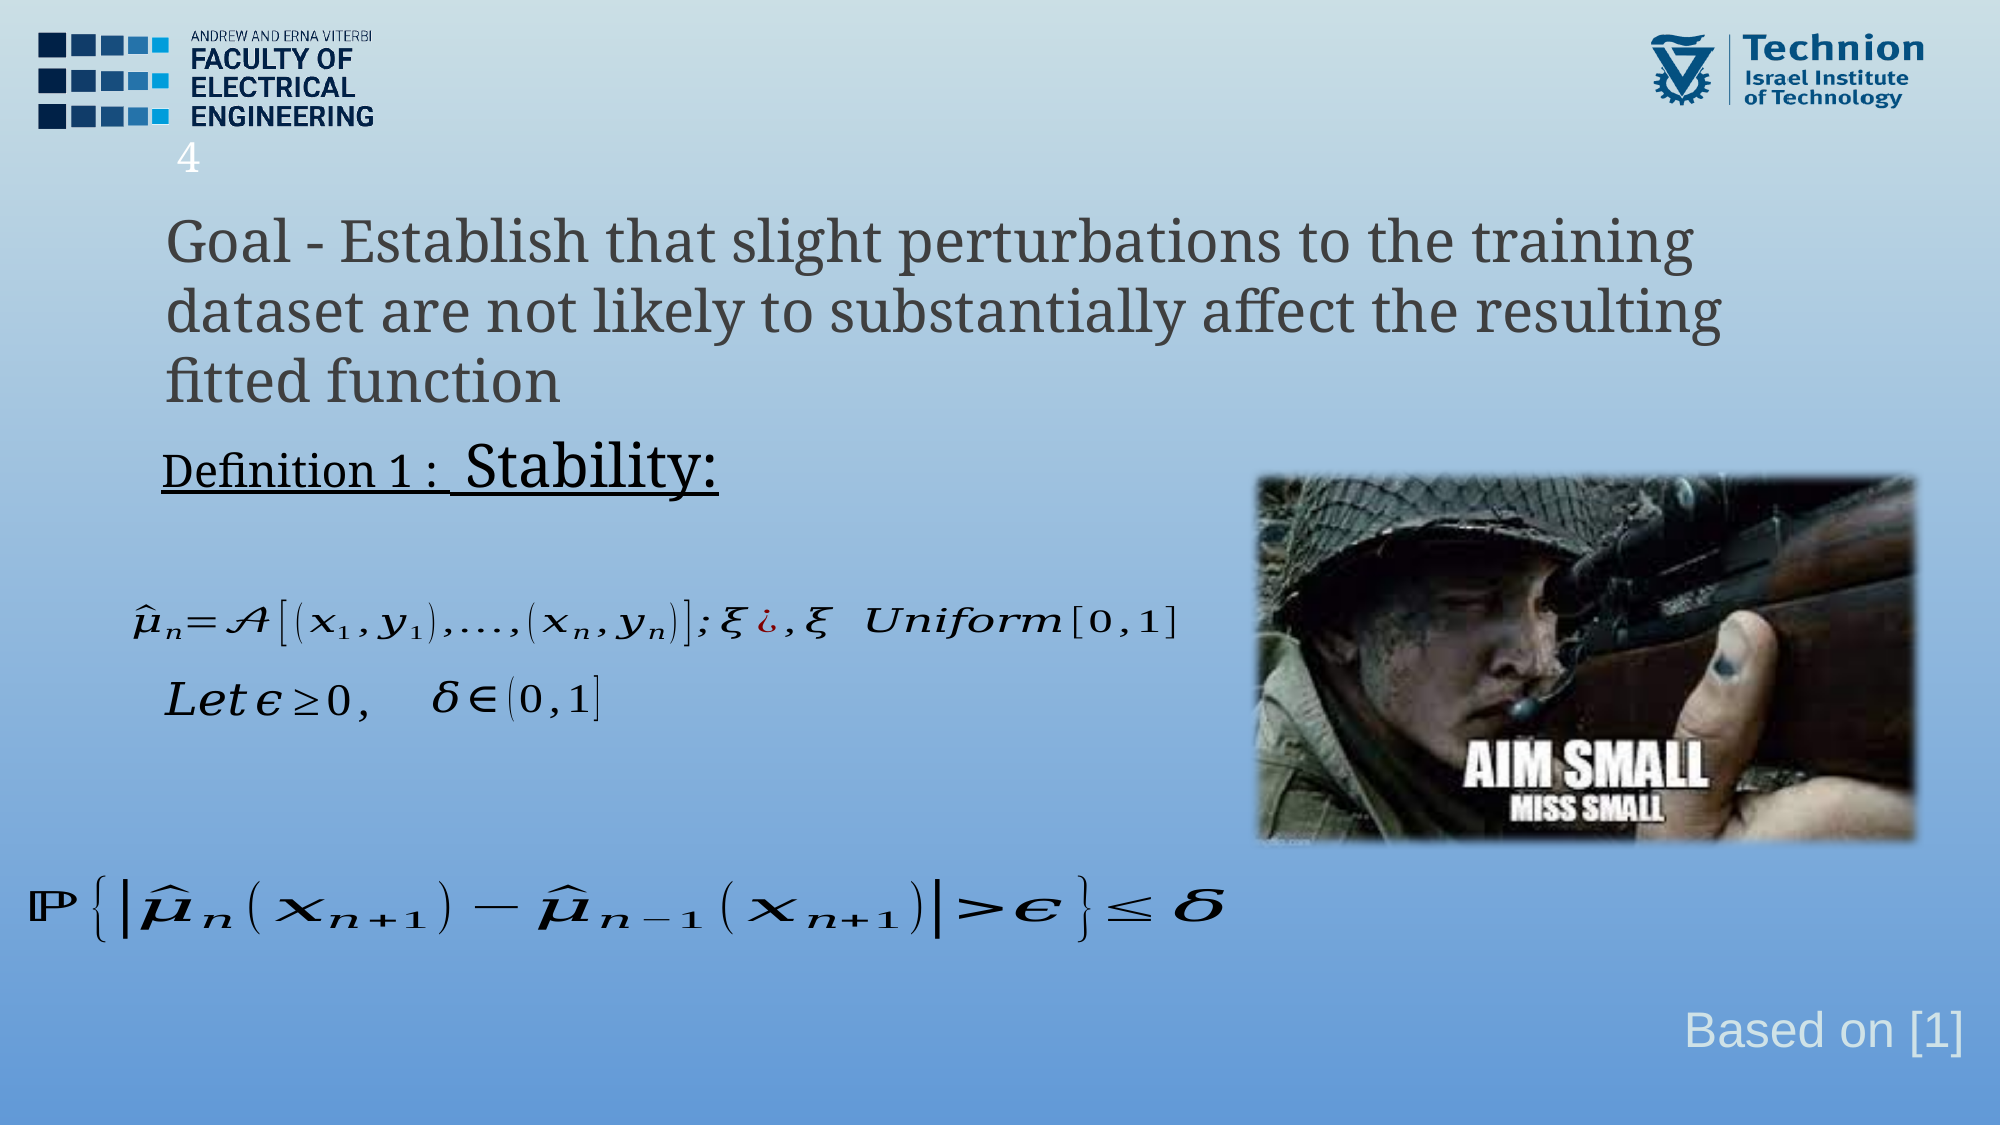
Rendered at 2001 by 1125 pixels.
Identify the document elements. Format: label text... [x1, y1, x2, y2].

picture [29, 17, 402, 142]
text_box Based on [1] [1586, 990, 1980, 1066]
picture [1248, 467, 1925, 851]
picture [1637, 25, 1942, 116]
slide_number 4 [87, 150, 216, 190]
list Goal - Establish that slight perturbations to the training dataset are not likely to substantially affect the resulting fitted function [131, 196, 1823, 407]
